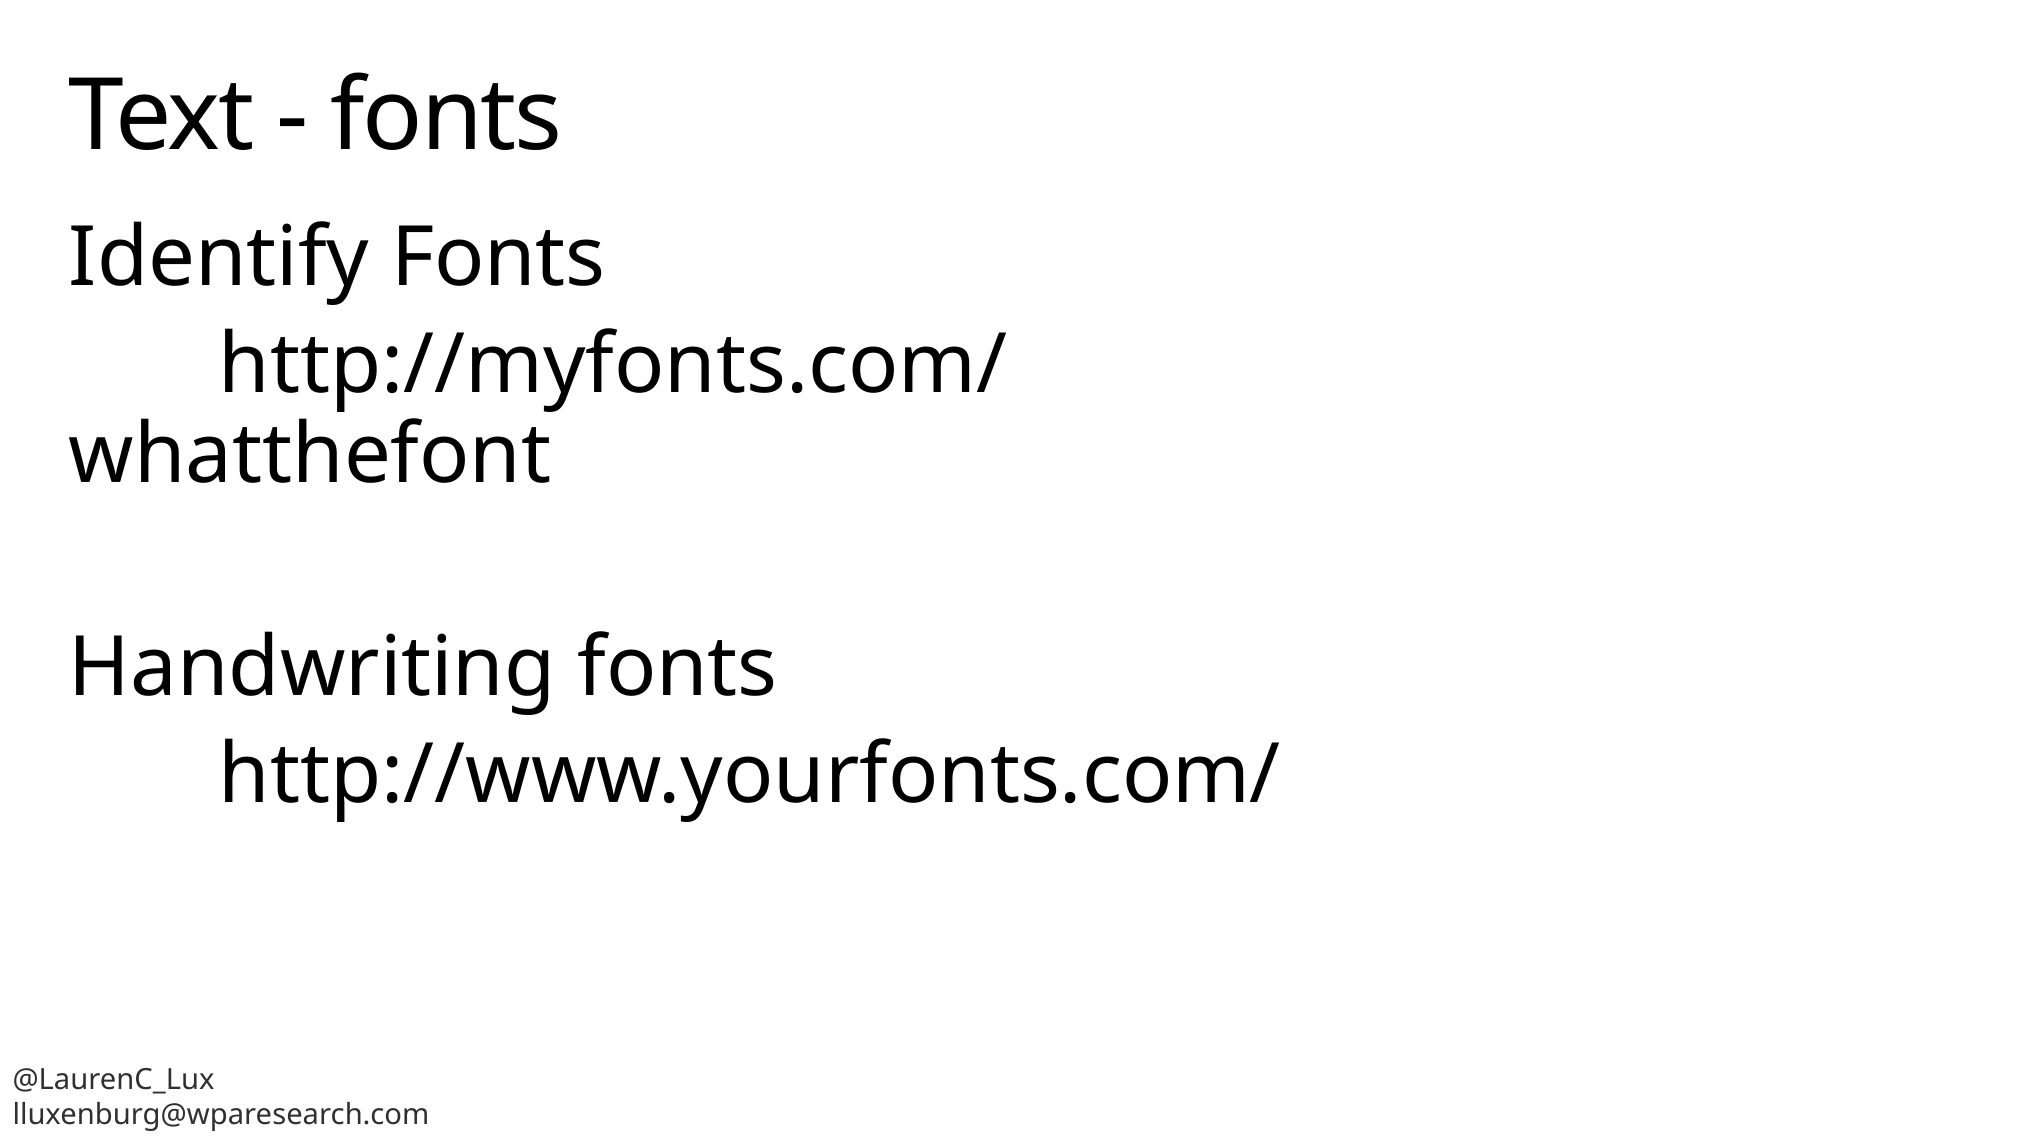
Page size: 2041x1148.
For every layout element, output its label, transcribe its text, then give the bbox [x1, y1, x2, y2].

title Text - fonts [45, 48, 1996, 199]
list Identify Fonts http://myfonts.com/whatthefont Handwriting fonts http://www.yourfonts.com/ [45, 199, 1396, 765]
